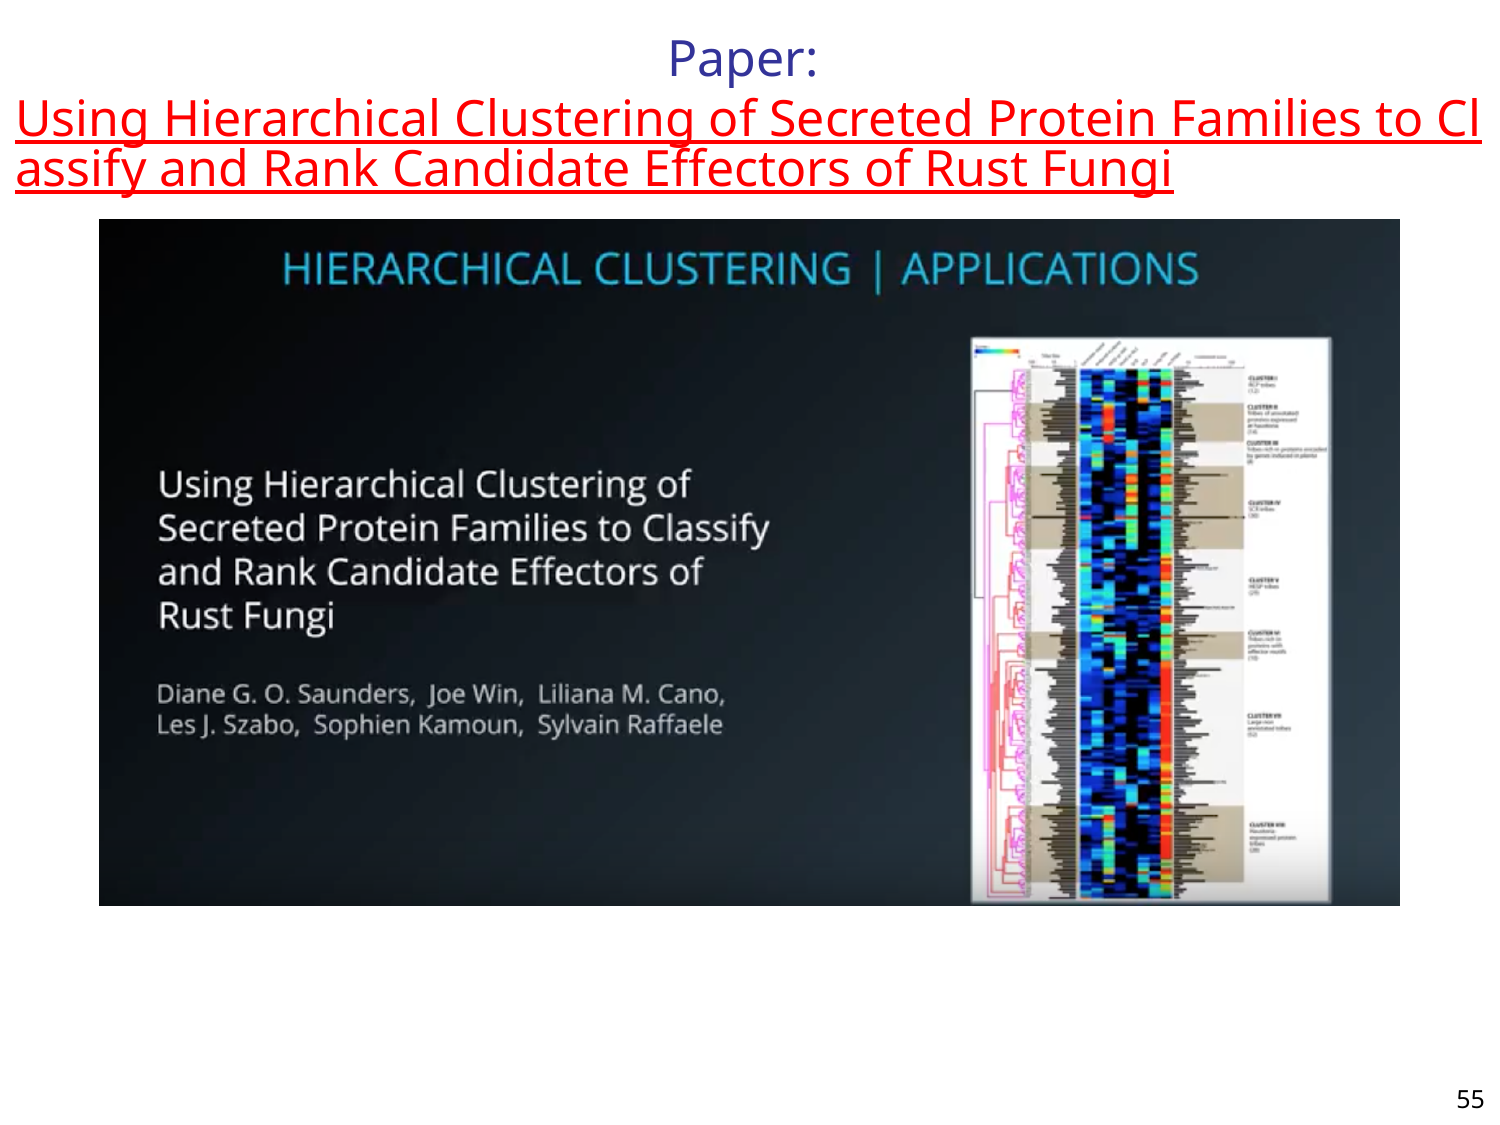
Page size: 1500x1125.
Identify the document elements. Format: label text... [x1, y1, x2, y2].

picture [99, 219, 1401, 906]
title Paper: Using Hierarchical Clustering of Secreted Protein Families to Classify and Rank Candidate Effectors of Rust Fungi [0, 62, 1500, 163]
slide_number 55 [1187, 1062, 1500, 1125]
